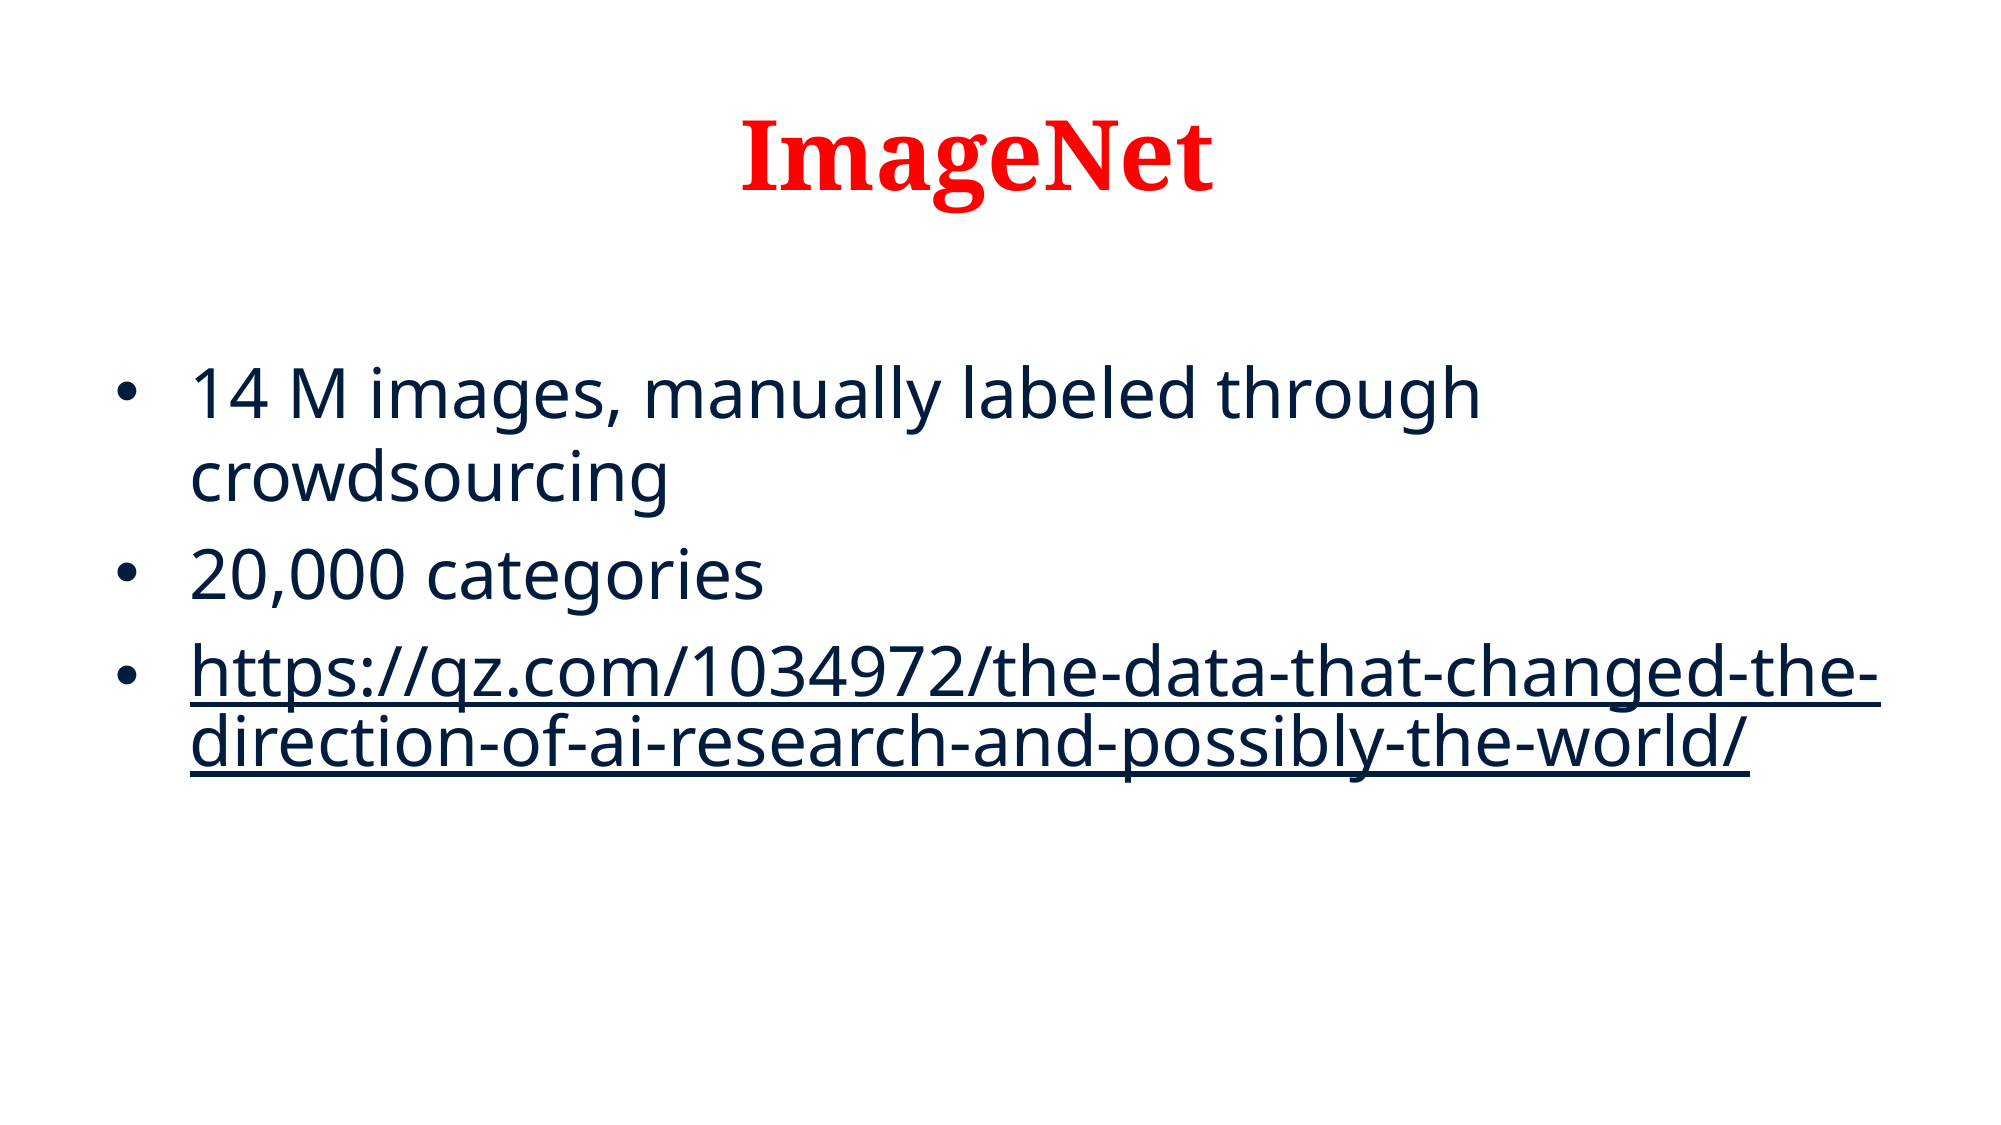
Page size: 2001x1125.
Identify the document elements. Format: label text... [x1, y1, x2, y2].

list 14 M images, manually labeled through crowdsourcing 20,000 categories https://qz.com/1034972/the-data-that-changed-the-direction-of-ai-research-and-possibly-the-world/ [99, 341, 1900, 933]
title ImageNet [55, 85, 1900, 240]
